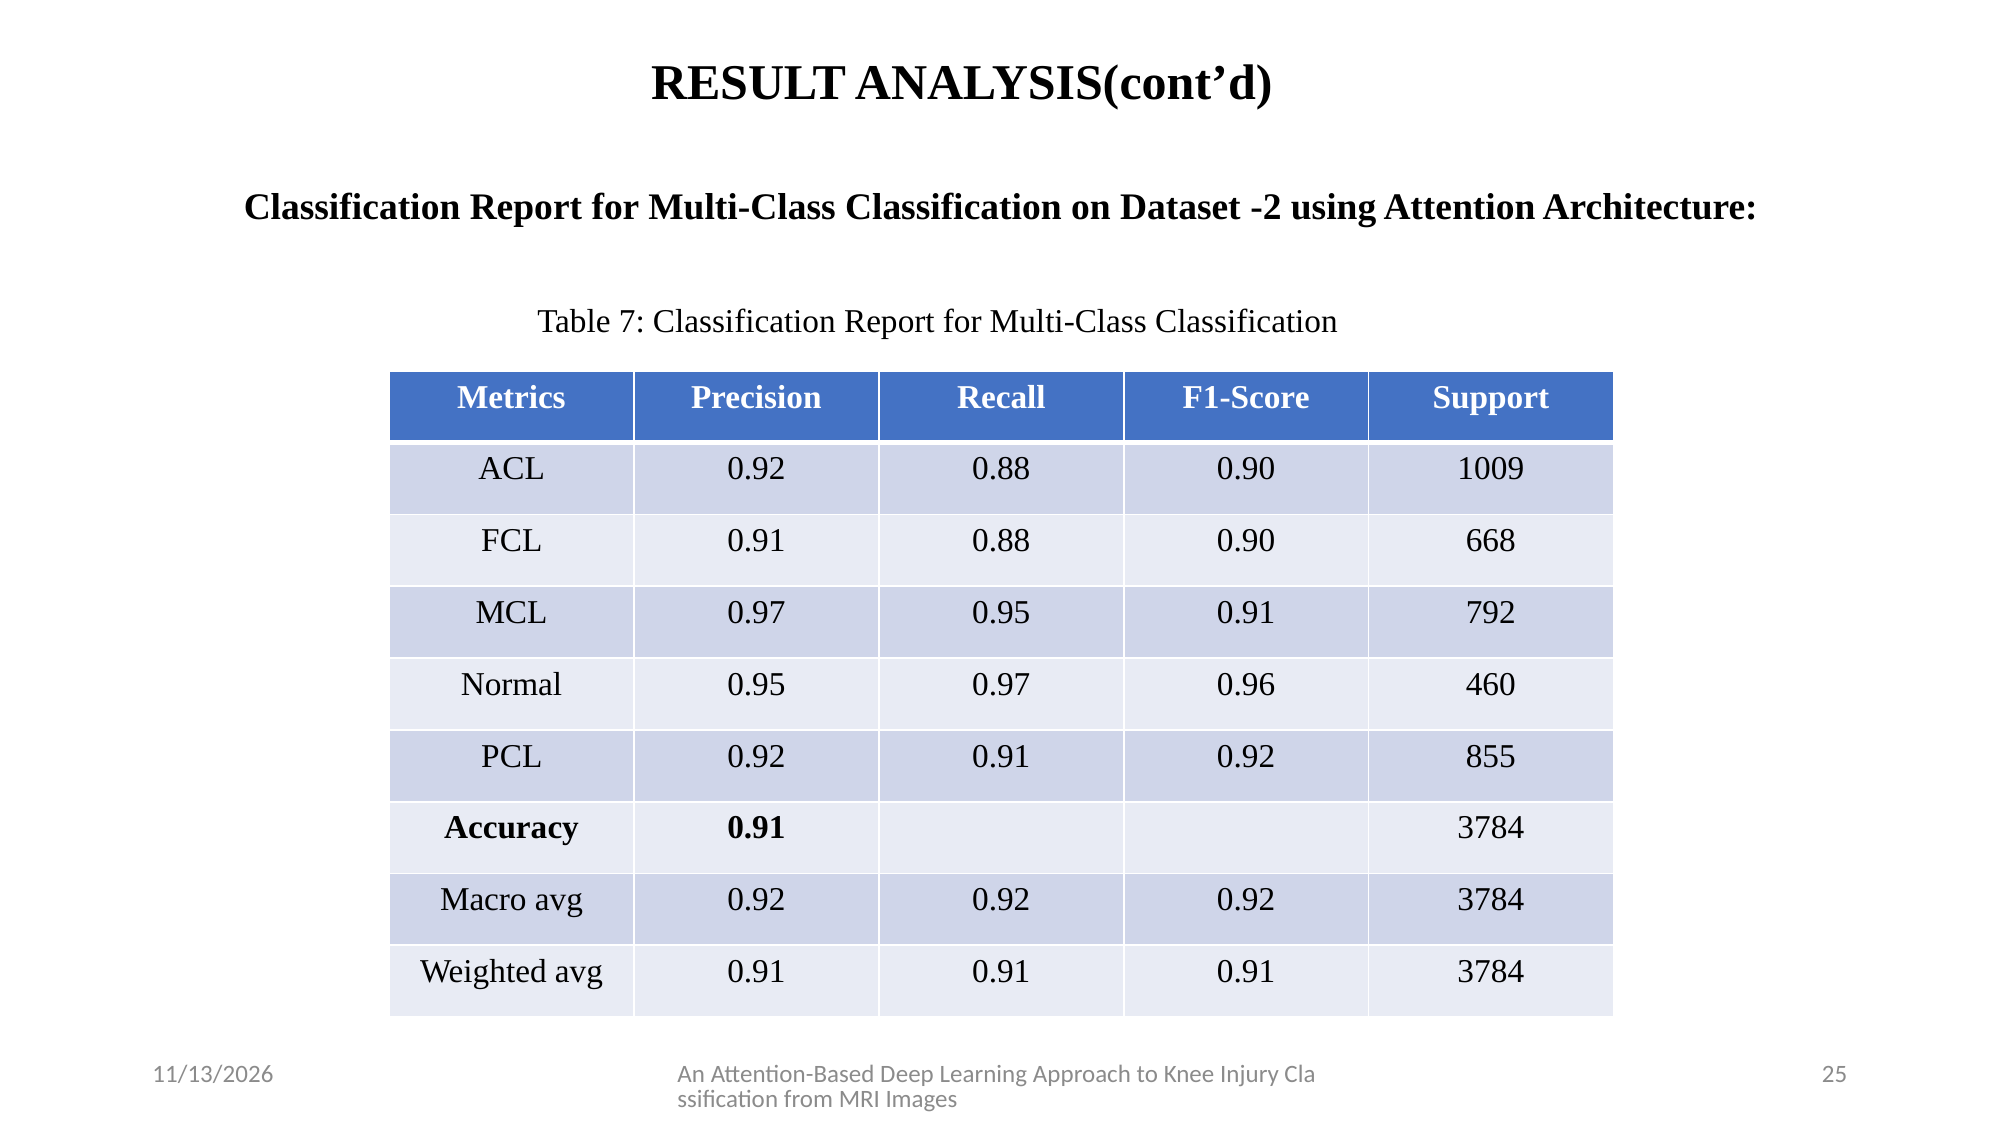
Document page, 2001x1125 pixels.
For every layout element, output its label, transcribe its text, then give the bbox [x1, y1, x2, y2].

footer An Attention-Based Deep Learning Approach to Knee Injury Classification from MRI Images [662, 1042, 1338, 1103]
table_cell 0.91 [880, 946, 1123, 1016]
table_cell 855 [1369, 731, 1613, 801]
table_cell 0.92 [635, 874, 878, 944]
table_header Precision [635, 372, 878, 440]
table_cell Normal [390, 659, 633, 729]
table_cell 3784 [1369, 874, 1613, 944]
table_cell 1009 [1369, 445, 1613, 514]
table_cell 0.97 [635, 587, 878, 657]
table_cell 0.91 [1125, 587, 1368, 657]
table_cell 0.95 [635, 659, 878, 729]
table_cell 792 [1369, 587, 1613, 657]
table_cell 0.97 [880, 659, 1123, 729]
table_cell 0.90 [1125, 515, 1368, 585]
table_cell 0.91 [880, 731, 1123, 801]
table_cell 0.92 [880, 874, 1123, 944]
table_cell 0.92 [635, 731, 878, 801]
table_cell 0.90 [1125, 445, 1368, 514]
table_cell [880, 803, 1123, 873]
table_cell 668 [1369, 515, 1613, 585]
slide_number 25 [1412, 1042, 1863, 1103]
table_cell 0.91 [635, 803, 878, 873]
text_box Classification Report for Multi-Class Classification on Dataset -2 using Attention Architecture: [217, 174, 1786, 235]
table_cell Accuracy [390, 803, 633, 873]
text_box Table 7: Classification Report for Multi-Class Classification [522, 292, 1538, 347]
table_cell PCL [390, 731, 633, 801]
table_cell 0.95 [880, 587, 1123, 657]
table_cell 3784 [1369, 803, 1613, 873]
table_cell 0.96 [1125, 659, 1368, 729]
table_cell 0.92 [1125, 874, 1368, 944]
table_header Metrics [390, 372, 633, 440]
text_box RESULT ANALYSIS(cont’d) [618, 42, 1306, 118]
table_cell FCL [390, 515, 633, 585]
table_cell 0.88 [880, 445, 1123, 514]
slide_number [137, 1042, 588, 1103]
table_header Recall [880, 372, 1123, 440]
table_cell 0.91 [1125, 946, 1368, 1016]
table_header F1-Score [1125, 372, 1368, 440]
table_cell 0.92 [1125, 731, 1368, 801]
table_cell 0.88 [880, 515, 1123, 585]
table_cell 0.91 [635, 515, 878, 585]
table_cell MCL [390, 587, 633, 657]
table_cell Macro avg [390, 874, 633, 944]
table_cell 0.91 [635, 946, 878, 1016]
table_header Support [1369, 372, 1613, 440]
table_cell 0.92 [635, 445, 878, 514]
table_cell 3784 [1369, 946, 1613, 1016]
table_cell Weighted avg [390, 946, 633, 1016]
table_cell [1125, 803, 1368, 873]
table_cell ACL [390, 445, 633, 514]
table_cell 460 [1369, 659, 1613, 729]
